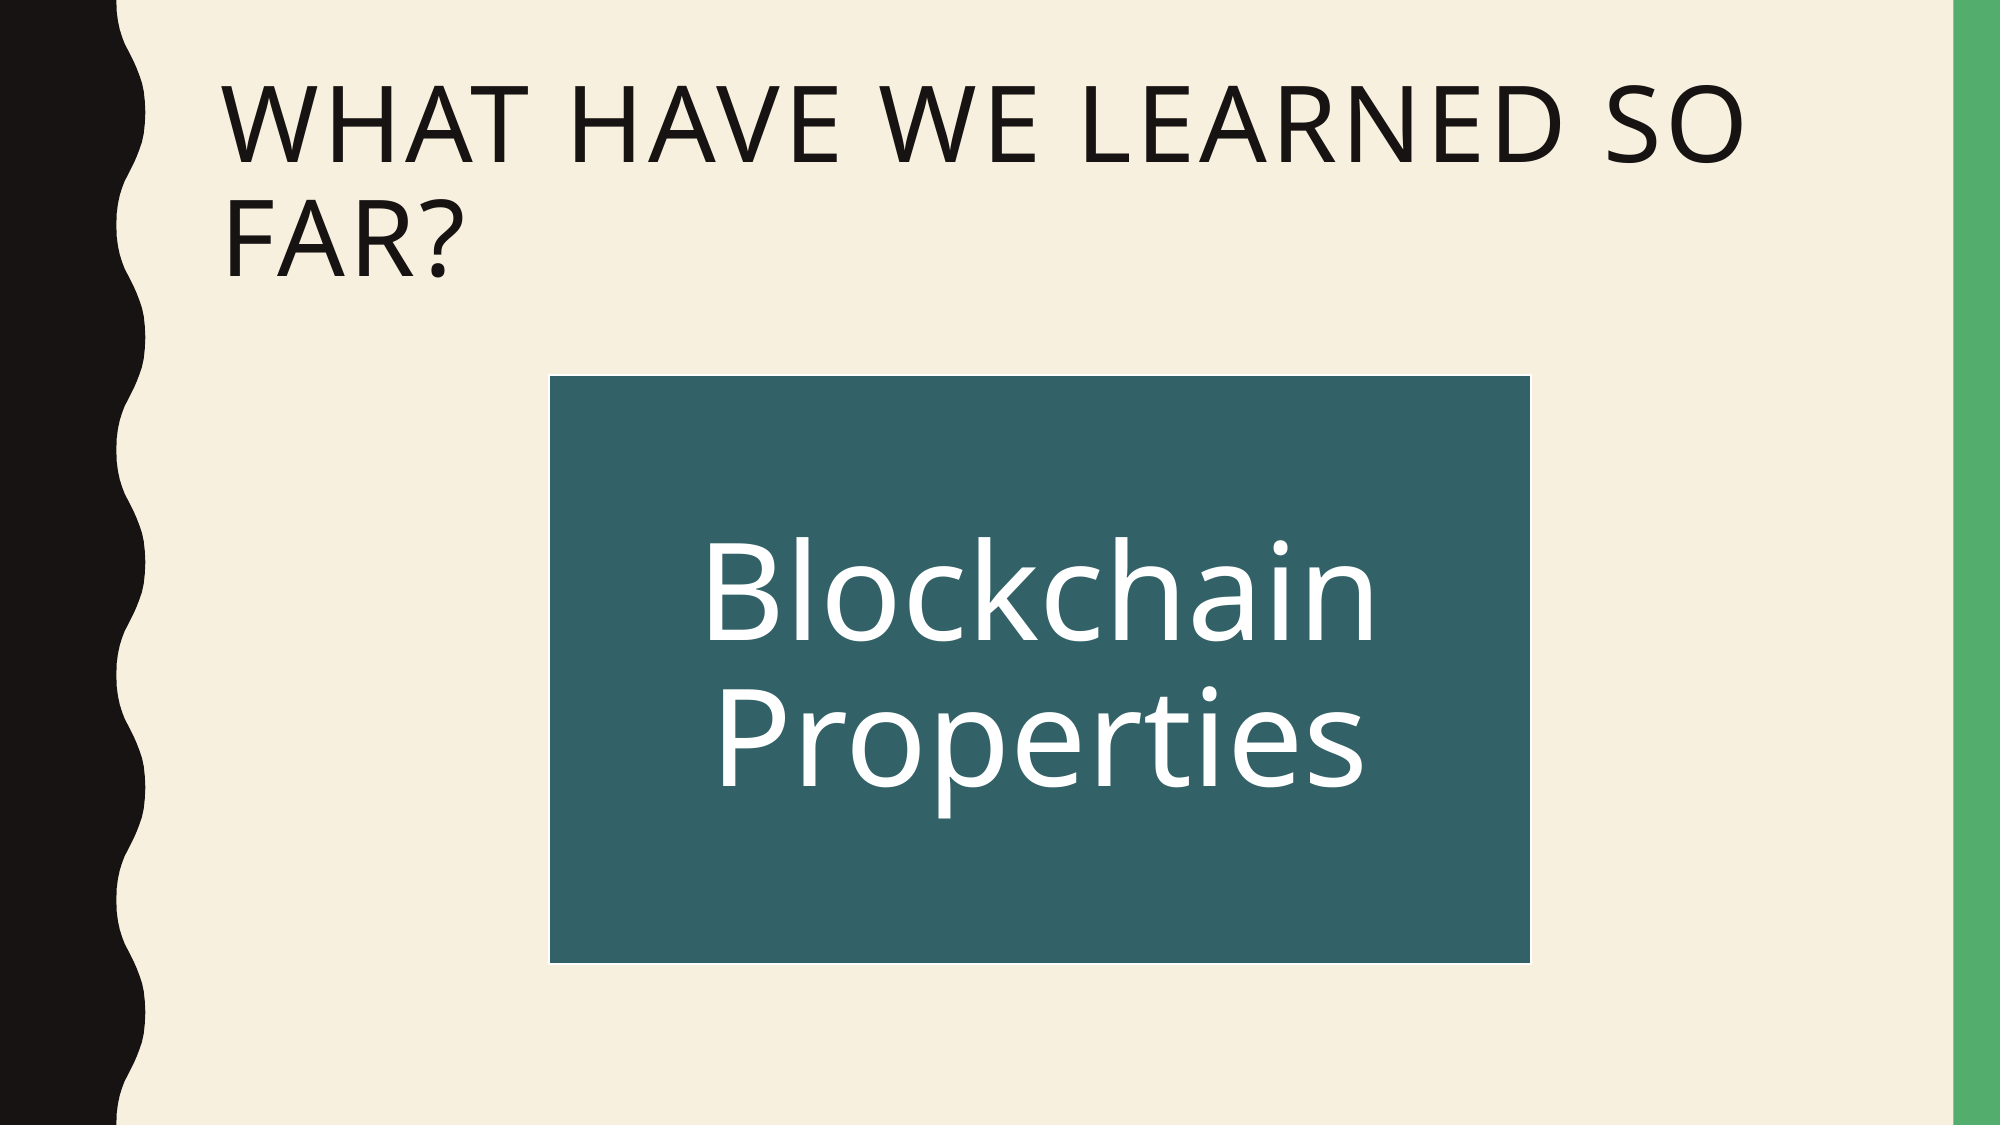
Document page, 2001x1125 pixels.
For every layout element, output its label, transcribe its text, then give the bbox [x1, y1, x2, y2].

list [205, 374, 1875, 965]
title What have we learned so far? [205, 62, 1875, 308]
